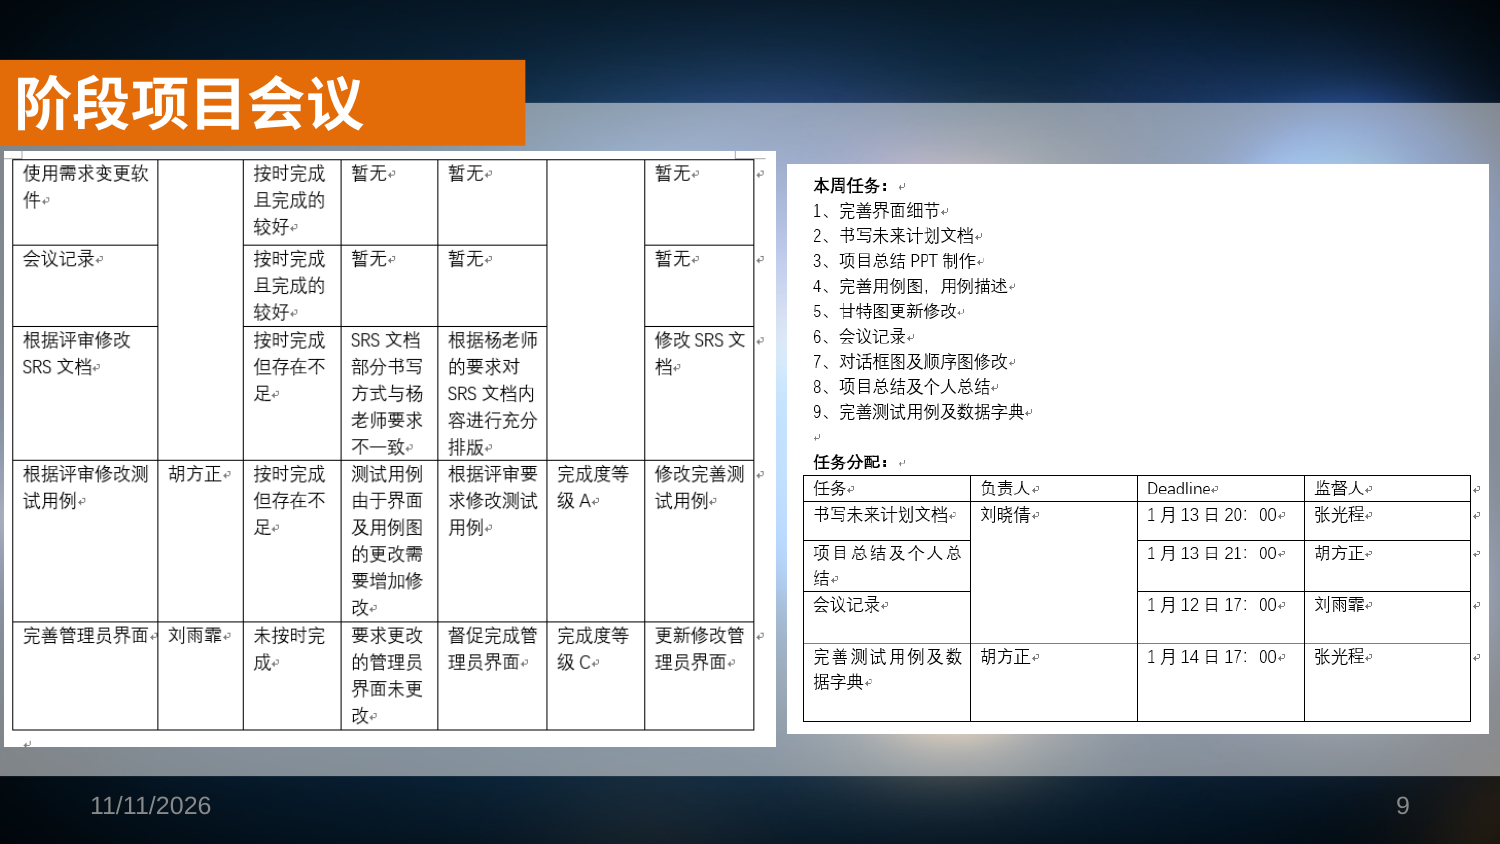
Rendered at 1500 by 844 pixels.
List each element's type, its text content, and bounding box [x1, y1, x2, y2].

picture [0, 777, 1500, 844]
picture [4, 151, 776, 747]
text_box [0, 102, 1500, 777]
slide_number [74, 781, 426, 828]
slide_number 9 [1074, 781, 1426, 828]
picture [0, 0, 1500, 102]
text_box 阶段项目会议 [0, 59, 526, 145]
text_box SRS基线 [0, 152, 778, 754]
picture [786, 164, 1490, 734]
